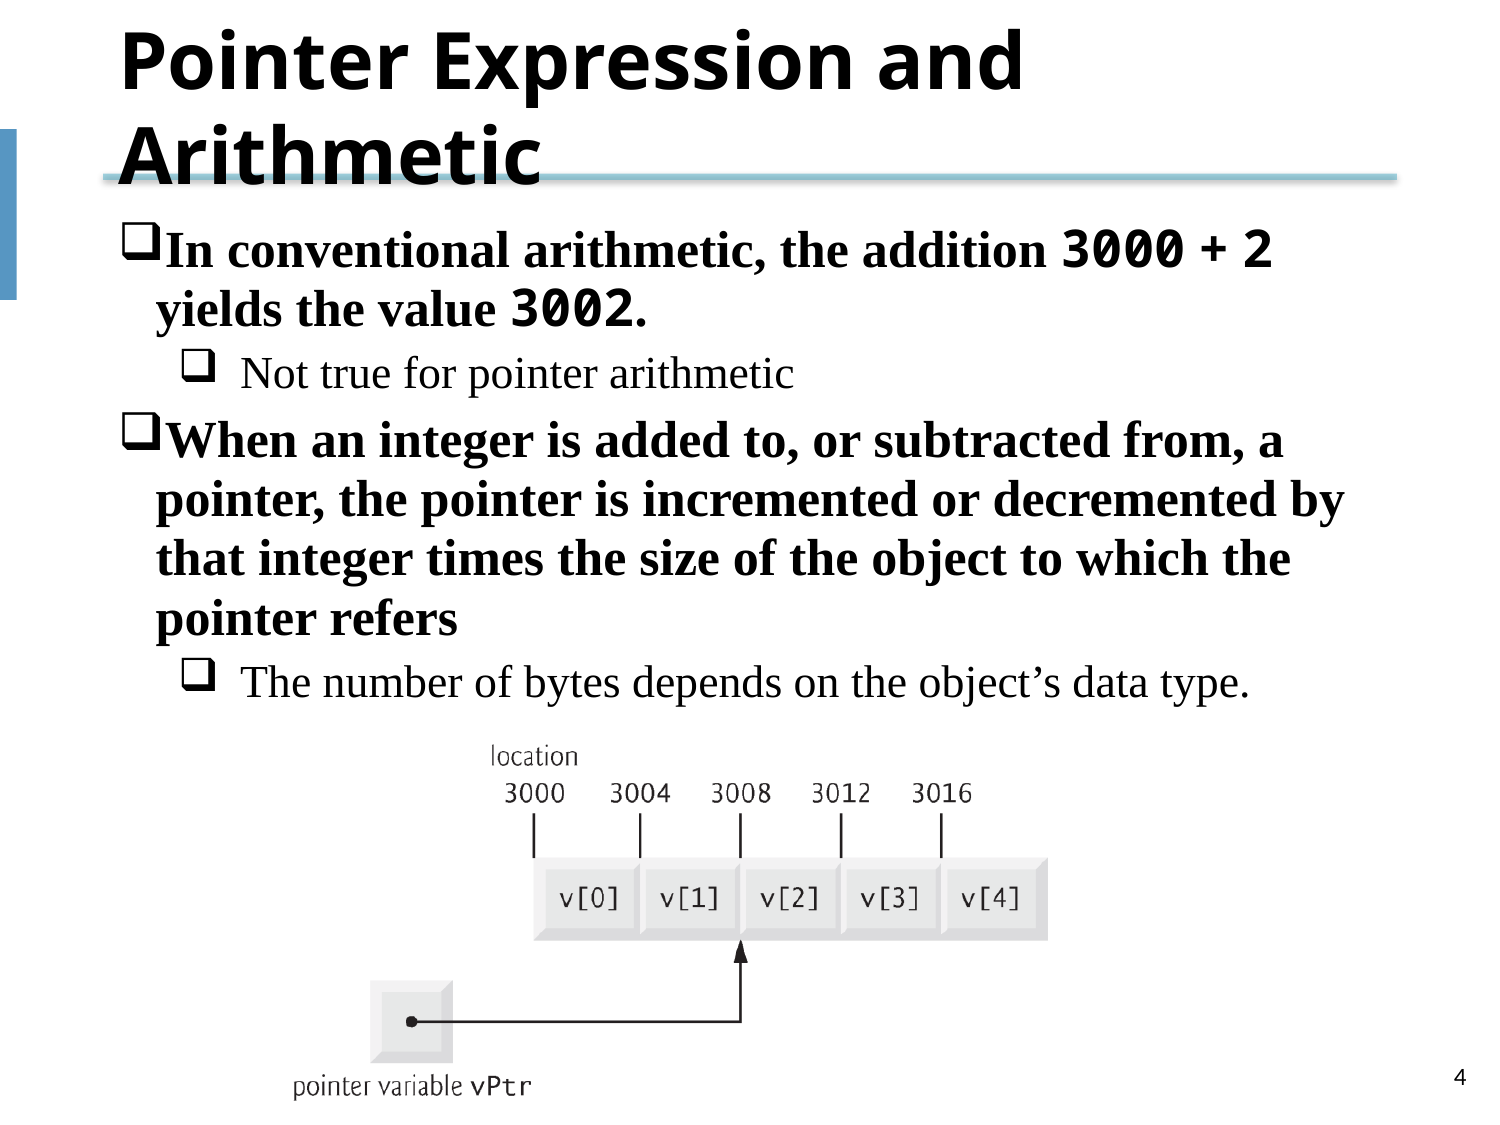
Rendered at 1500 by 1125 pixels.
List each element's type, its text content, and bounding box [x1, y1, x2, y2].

title Pointer Expression and Arithmetic [103, 25, 1397, 185]
list In conventional arithmetic, the addition 3000 + 2 yields the value 3002. Not true for pointer arithmetic When an integer is added to, or subtracted from, a pointer, the pointer is incremented or decremented by that integer times the size of the object to which the pointer refers The number of bytes depends on the object’s data type. [103, 212, 1397, 977]
slide_number 4 [1276, 1045, 1482, 1106]
picture [88, 703, 1271, 1125]
